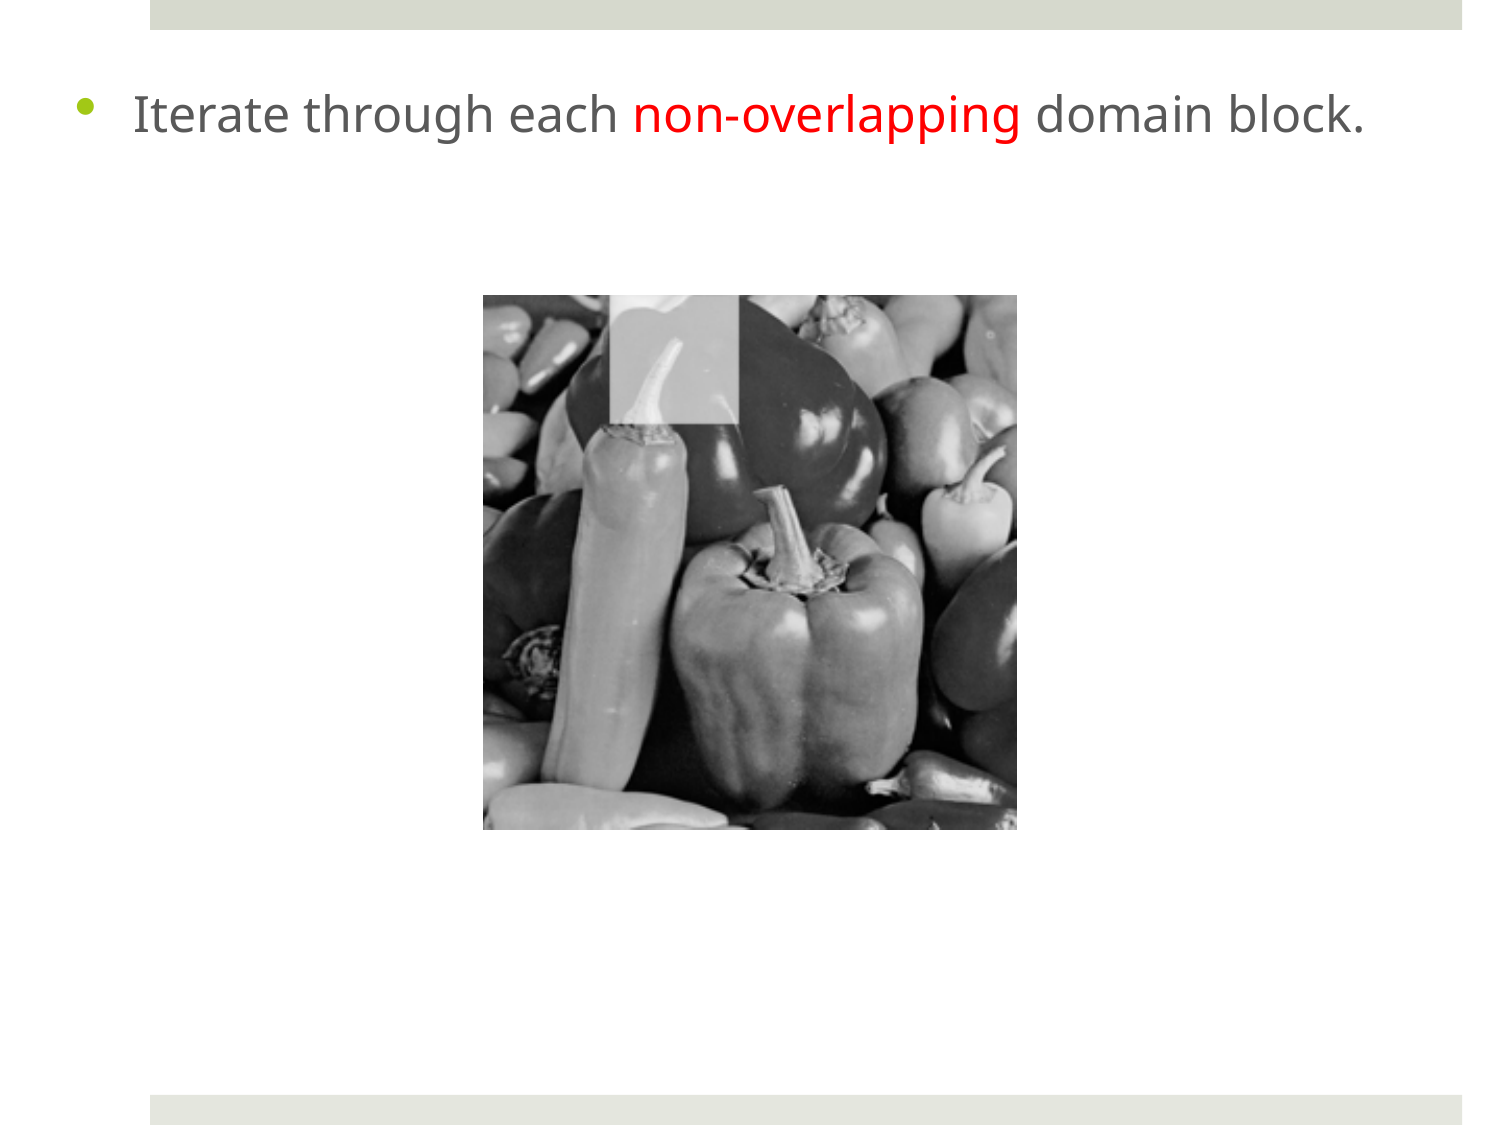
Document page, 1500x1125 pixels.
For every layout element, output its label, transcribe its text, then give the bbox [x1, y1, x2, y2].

picture [482, 295, 1018, 830]
list Iterate through each non-overlapping domain block. [62, 75, 1463, 1075]
